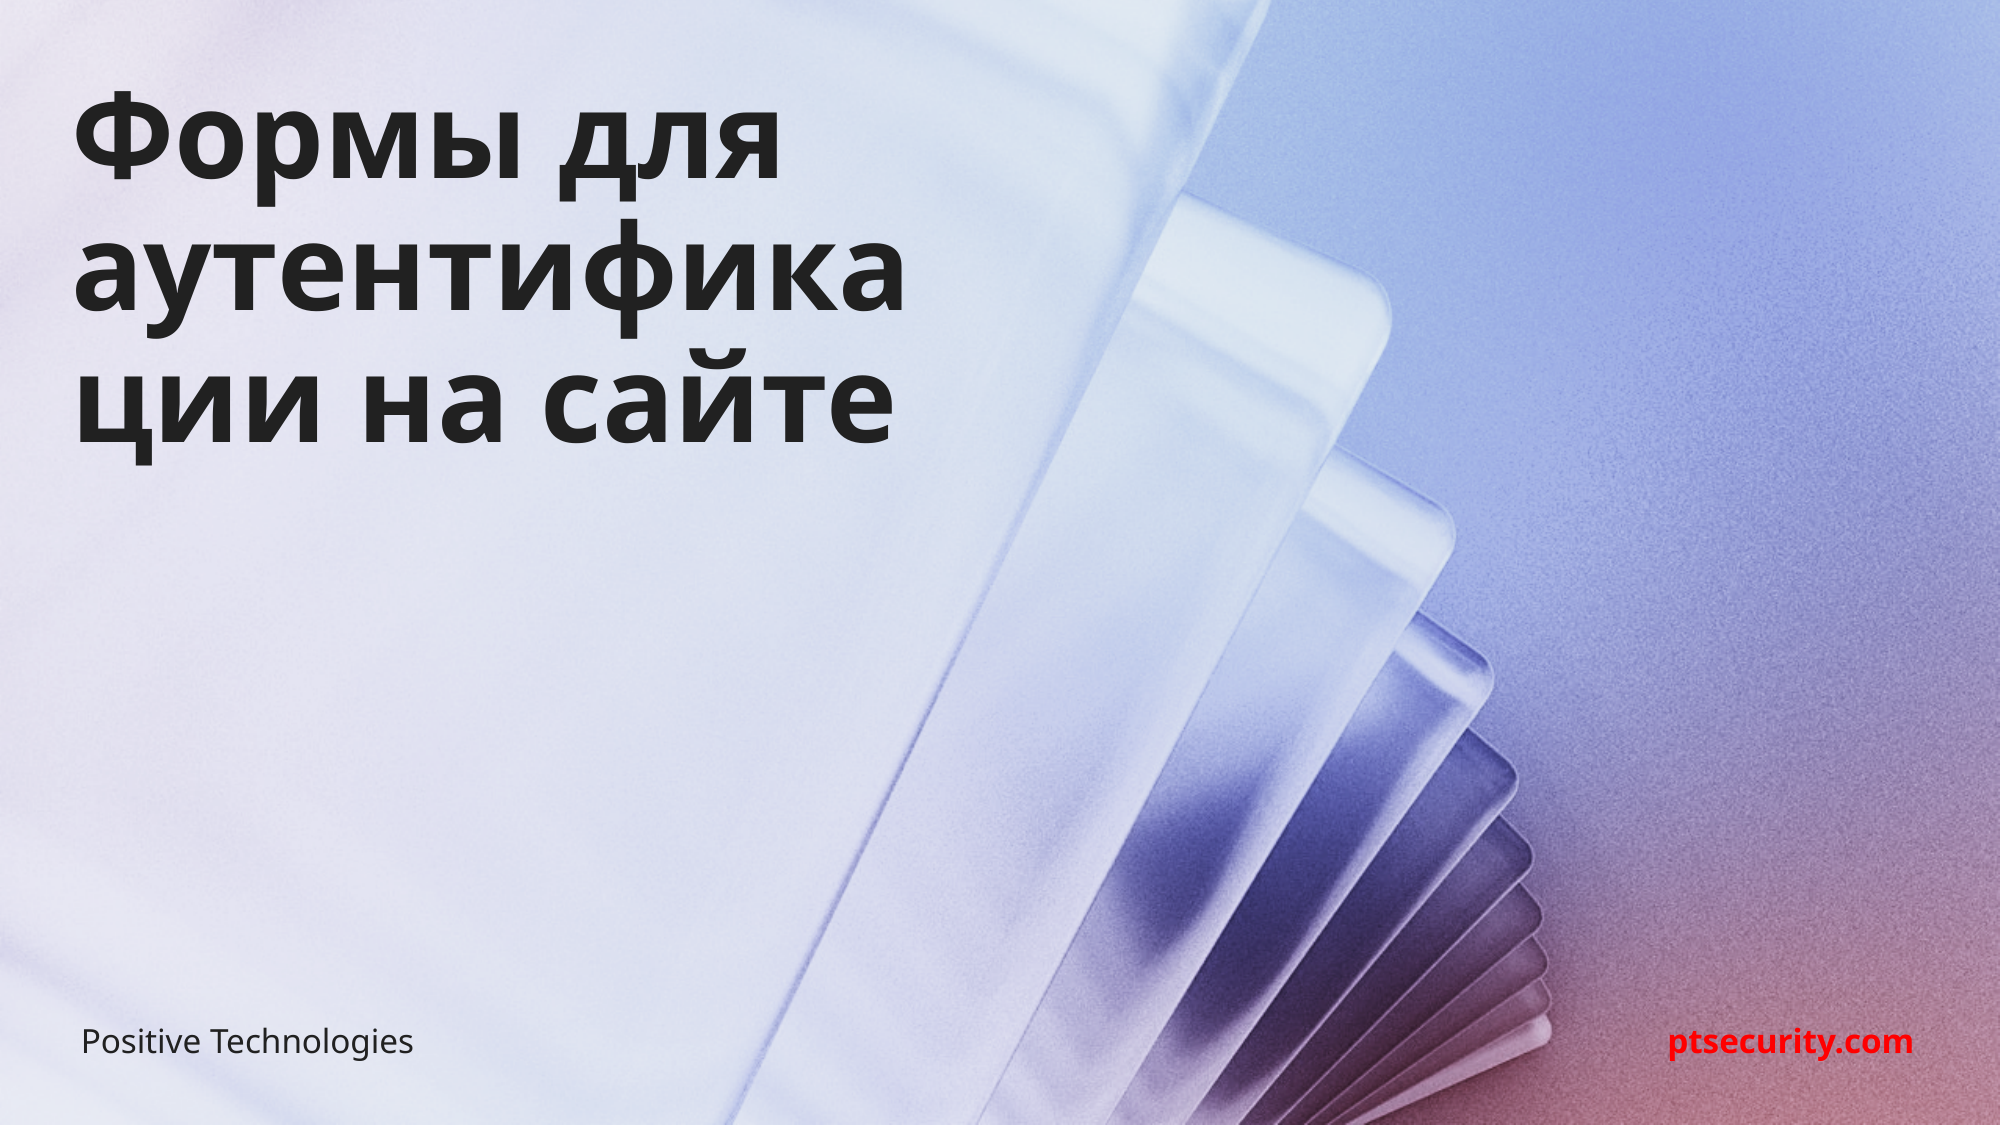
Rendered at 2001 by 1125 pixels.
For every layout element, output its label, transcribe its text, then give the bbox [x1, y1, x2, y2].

picture [0, 0, 2000, 1125]
title Формы для аутентификации на сайте [56, 62, 972, 474]
